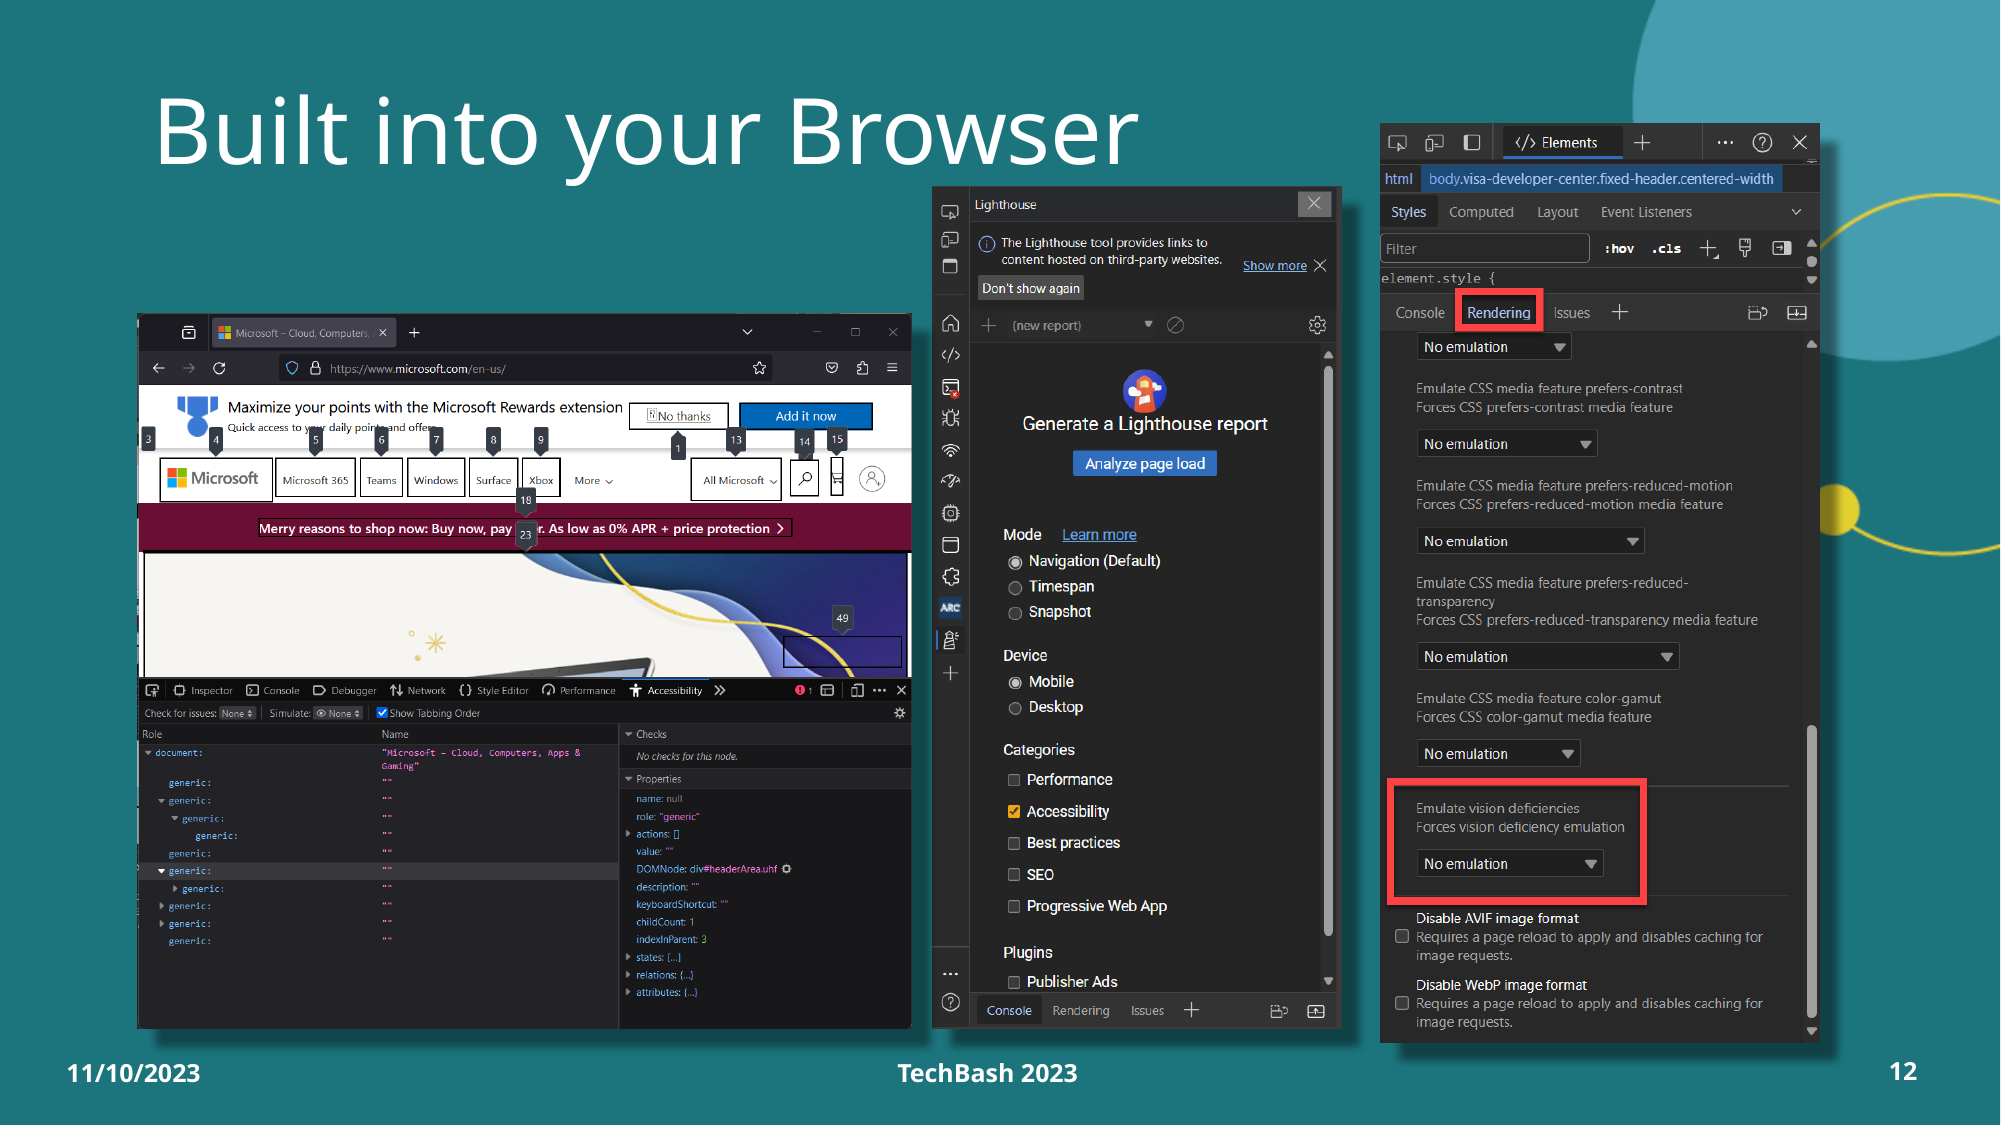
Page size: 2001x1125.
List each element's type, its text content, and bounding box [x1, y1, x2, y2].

title Built into your Browser [137, 26, 1505, 244]
picture [0, 0, 2001, 1125]
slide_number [51, 1042, 533, 1103]
slide_number 12 [1326, 1042, 1933, 1103]
footer TechBash 2023 [533, 1042, 1326, 1103]
